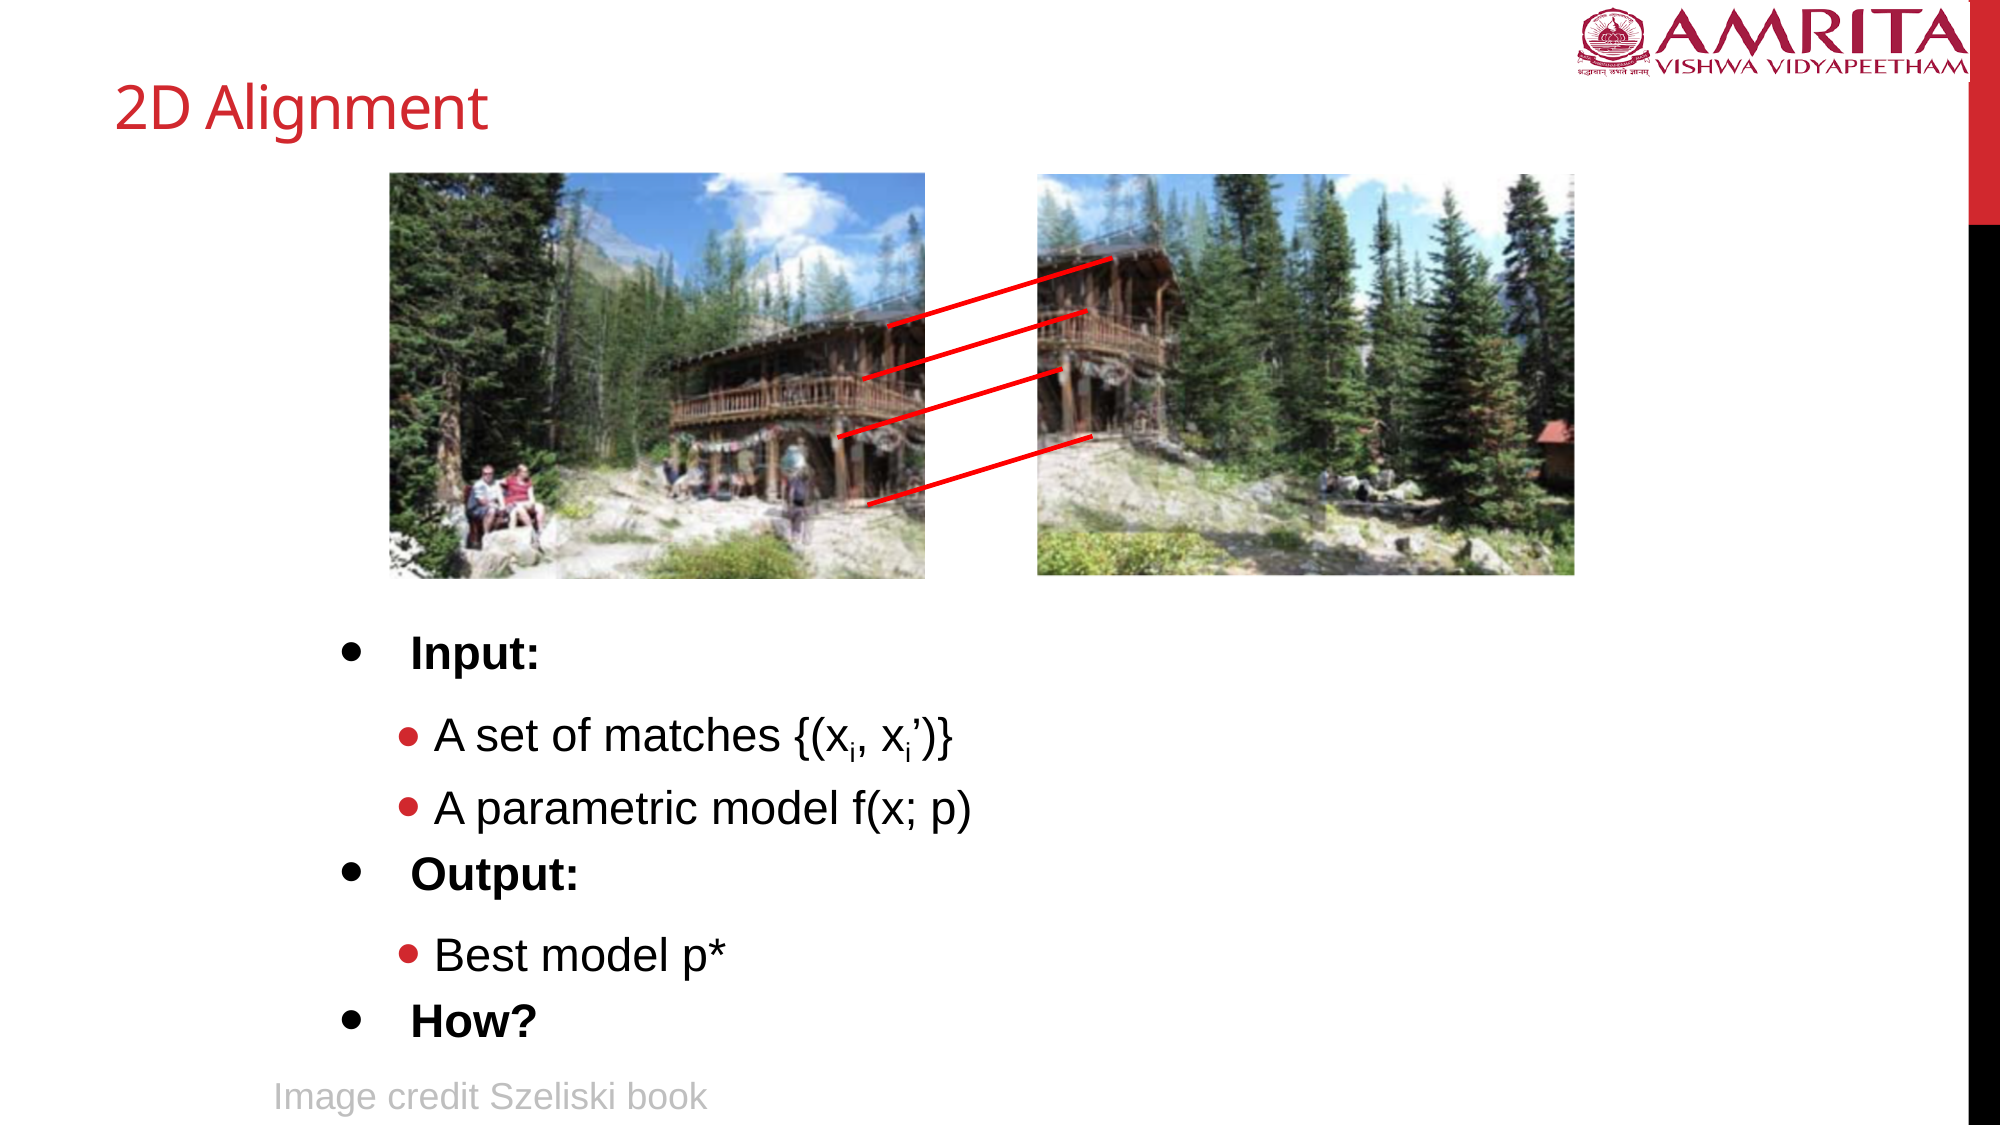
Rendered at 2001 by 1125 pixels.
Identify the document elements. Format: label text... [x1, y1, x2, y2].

picture [1036, 174, 1601, 596]
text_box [886, 257, 1113, 327]
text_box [866, 435, 1093, 506]
picture [361, 158, 926, 580]
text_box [861, 309, 1088, 380]
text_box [836, 368, 1063, 438]
list Input: A set of matches {(xi, xi’)} A parametric model f(x; p) Output: Best model p* How? [324, 615, 1675, 1058]
text_box Image credit Szeliski book [258, 1064, 723, 1125]
title 2D Alignment [99, 25, 1898, 185]
picture [1575, 2, 1970, 82]
